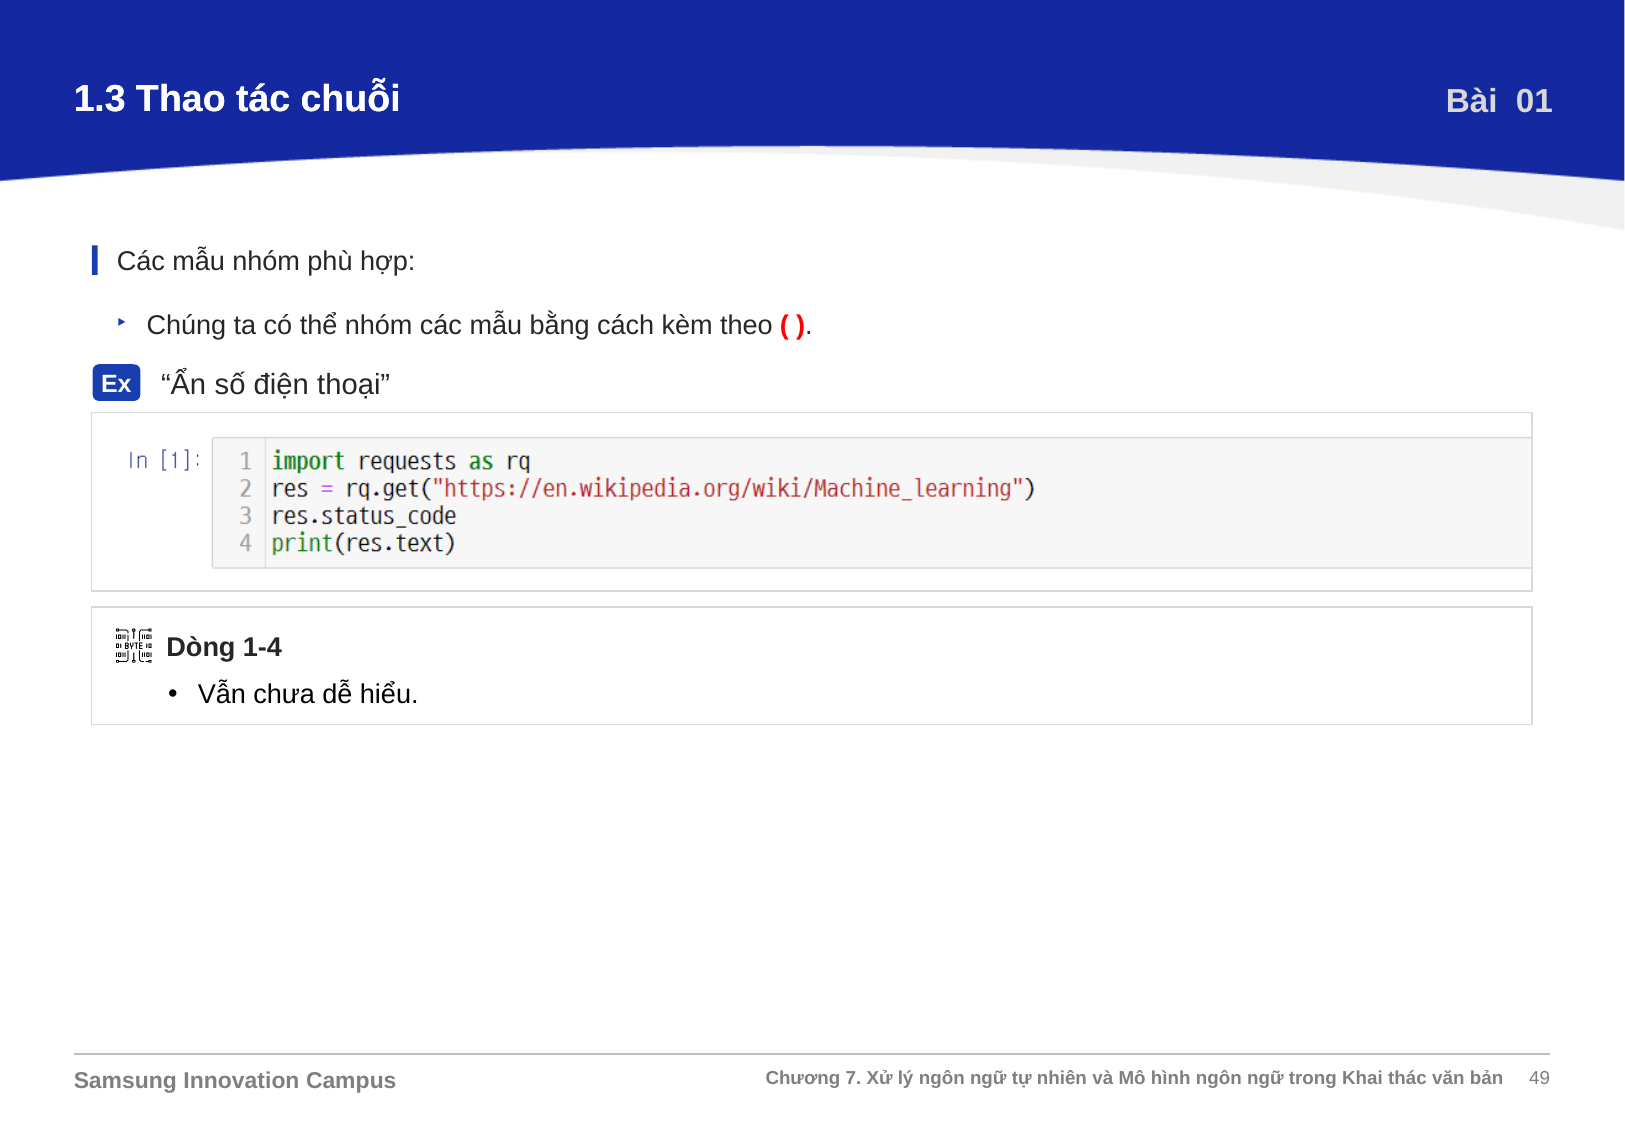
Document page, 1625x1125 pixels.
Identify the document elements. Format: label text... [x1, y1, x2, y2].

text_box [91, 606, 1533, 725]
text_box Chúng ta có thể nhóm các mẫu bằng cách kèm theo ( ). [116, 295, 1533, 352]
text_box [91, 243, 1533, 277]
text_box 1.3 Thao tác chuỗi [73, 128, 1515, 209]
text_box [73, 73, 1554, 120]
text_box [91, 412, 1533, 592]
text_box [92, 363, 1098, 402]
picture [0, 0, 1625, 1125]
